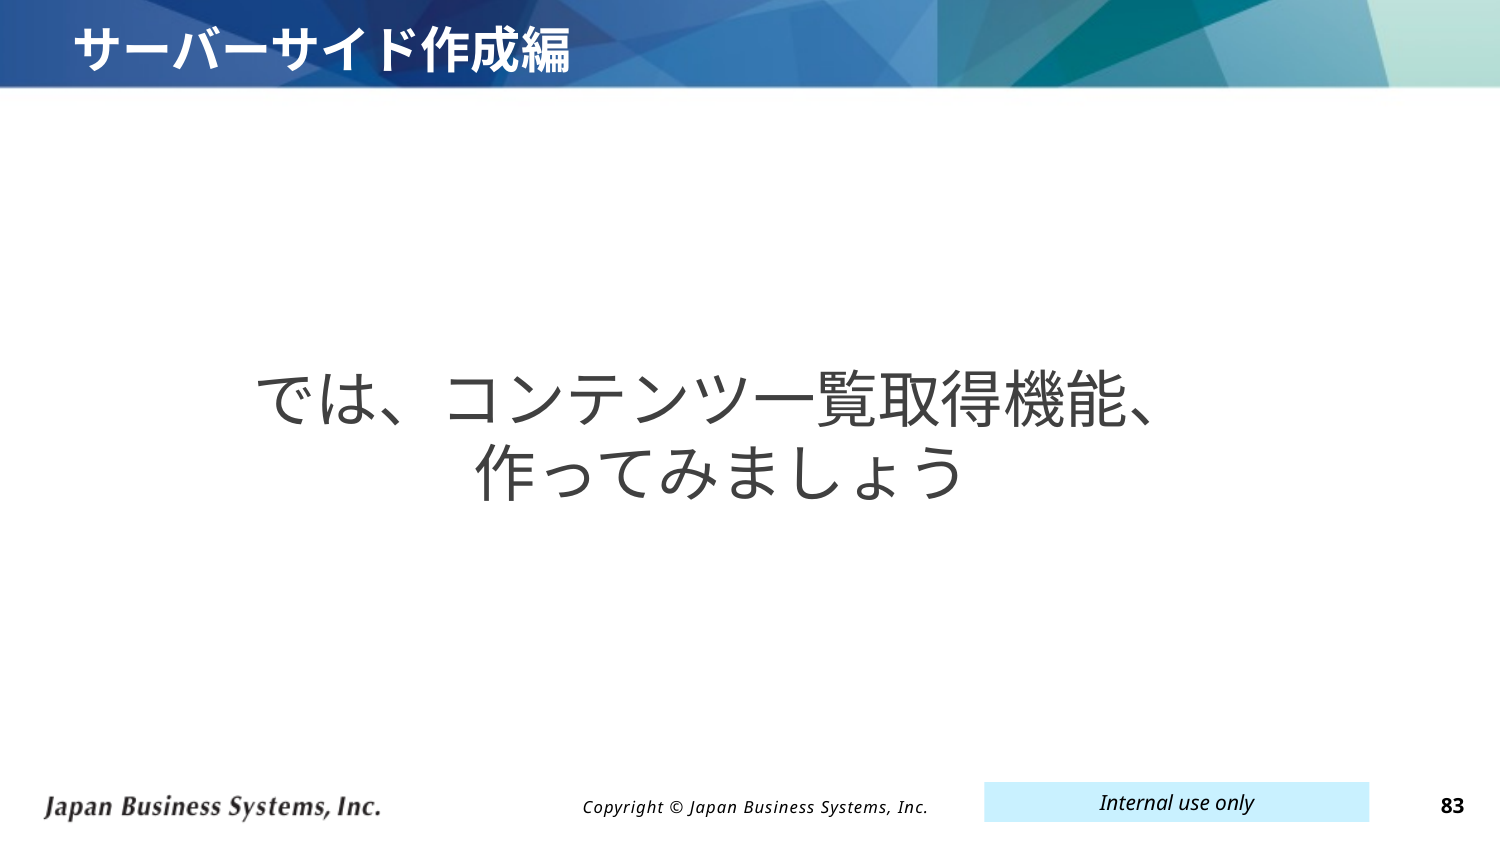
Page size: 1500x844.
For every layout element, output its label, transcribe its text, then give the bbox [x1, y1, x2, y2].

picture [0, 0, 1500, 844]
text_box では、コンテンツ一覧取得機能、 作ってみましょう [229, 352, 1215, 542]
title サーバーサイド作成編 [57, 10, 1441, 79]
